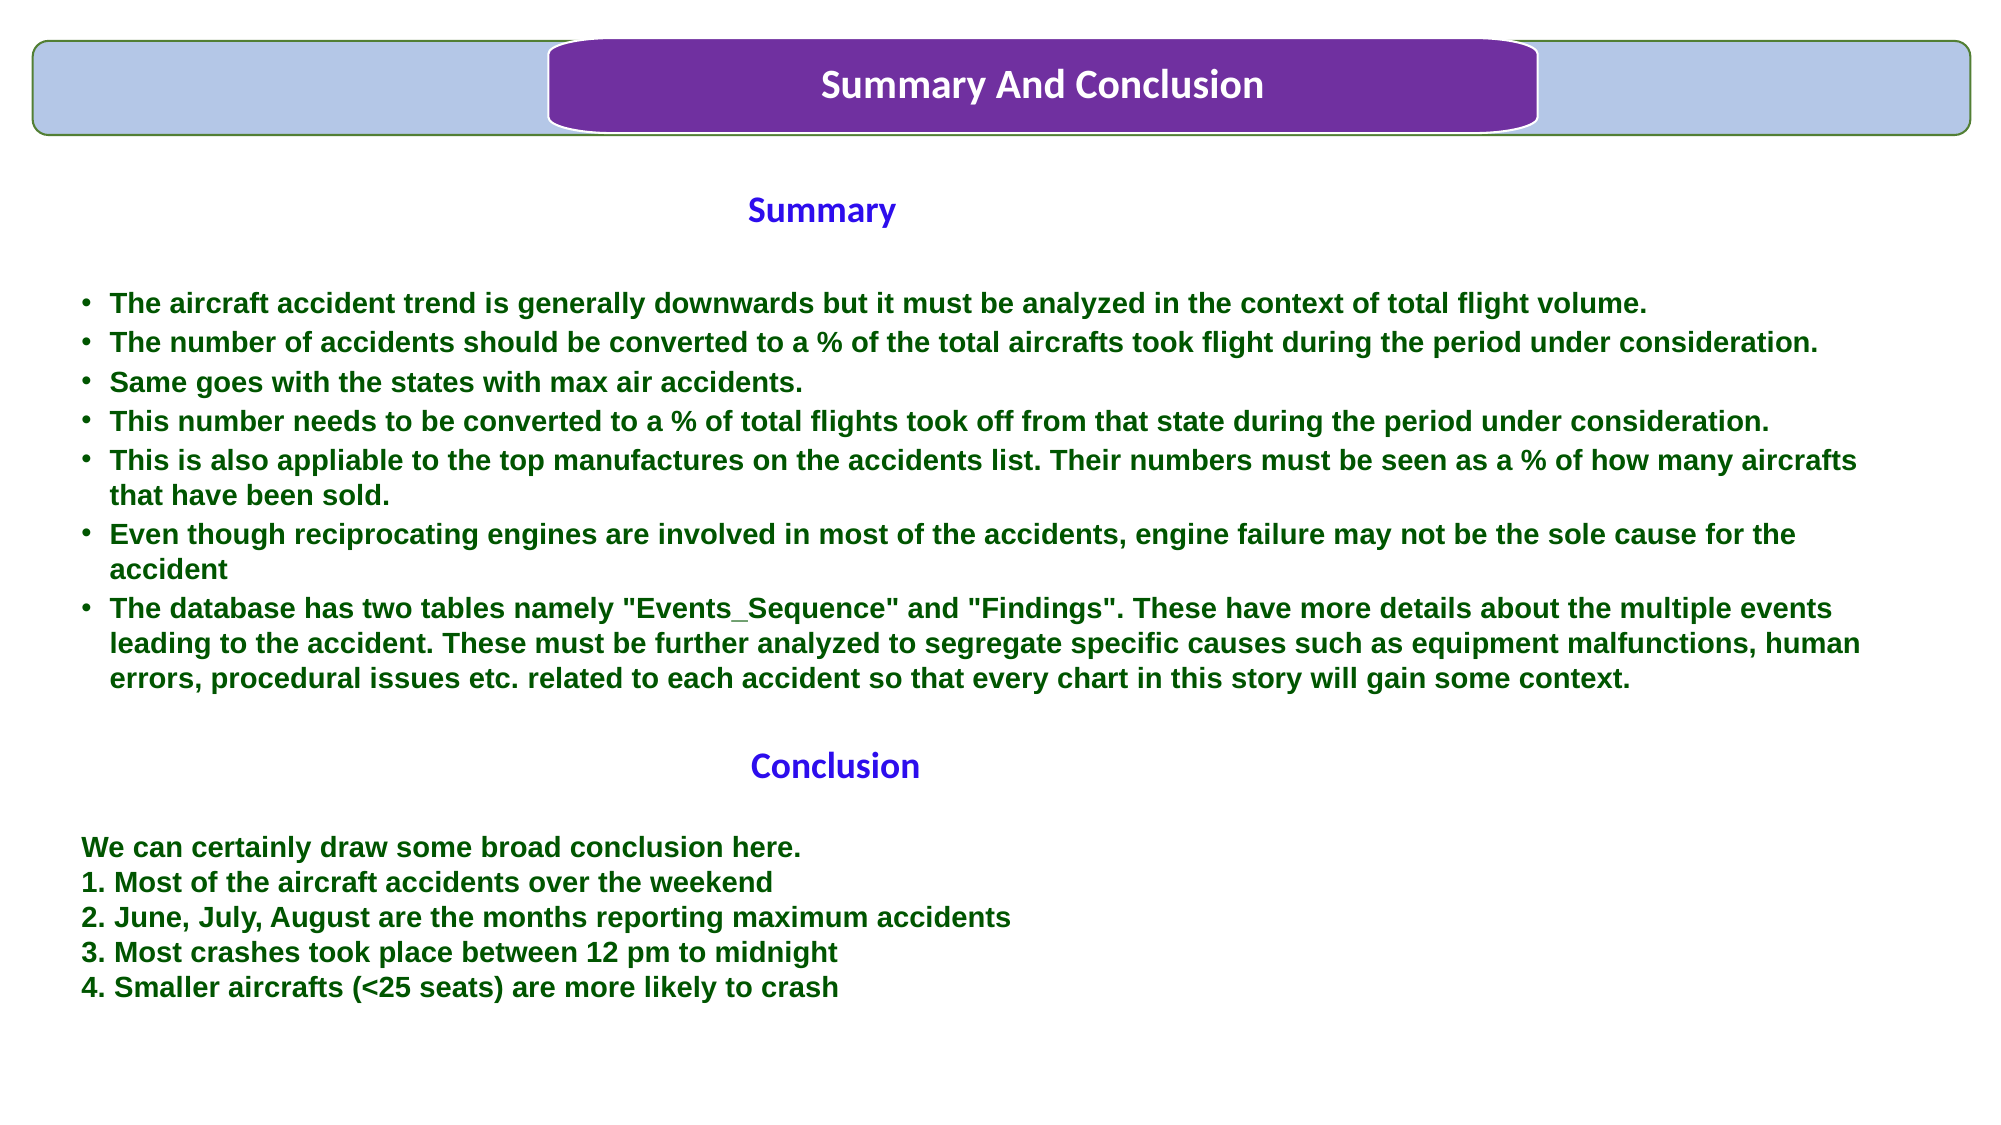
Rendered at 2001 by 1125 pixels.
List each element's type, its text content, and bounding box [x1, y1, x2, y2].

text_box Summary And Conclusion [547, 36, 1539, 135]
text_box We can certainly draw some broad conclusion here. 1. Most of the aircraft accidents over the weekend 2. June, July, August are the months reporting maximum accidents 3. Most crashes took place between 12 pm to midnight 4. Smaller aircrafts (<25 seats) are more likely to crash [66, 821, 1816, 1011]
text_box The aircraft accident trend is generally downwards but it must be analyzed in the context of total flight volume. The number of accidents should be converted to a % of the total aircrafts took flight during the period under consideration. Same goes with the states with max air accidents. This number needs to be converted to a % of total flights took off from that state during the period under consideration. This is also appliable to the top manufactures on the accidents list. Their numbers must be seen as a % of how many aircrafts that have been sold. Even though reciprocating engines are involved in most of the accidents, engine failure may not be the sole cause for the accident The database has two tables namely "Events_Sequence" and "Findings". These have more details about the multiple events leading to the accident. These must be further analyzed to segregate specific causes such as equipment malfunctions, human errors, procedural issues etc. related to each accident so that every chart in this story will gain some context. [66, 277, 1911, 702]
text_box Conclusion [736, 733, 941, 794]
text_box Summary [733, 177, 938, 237]
